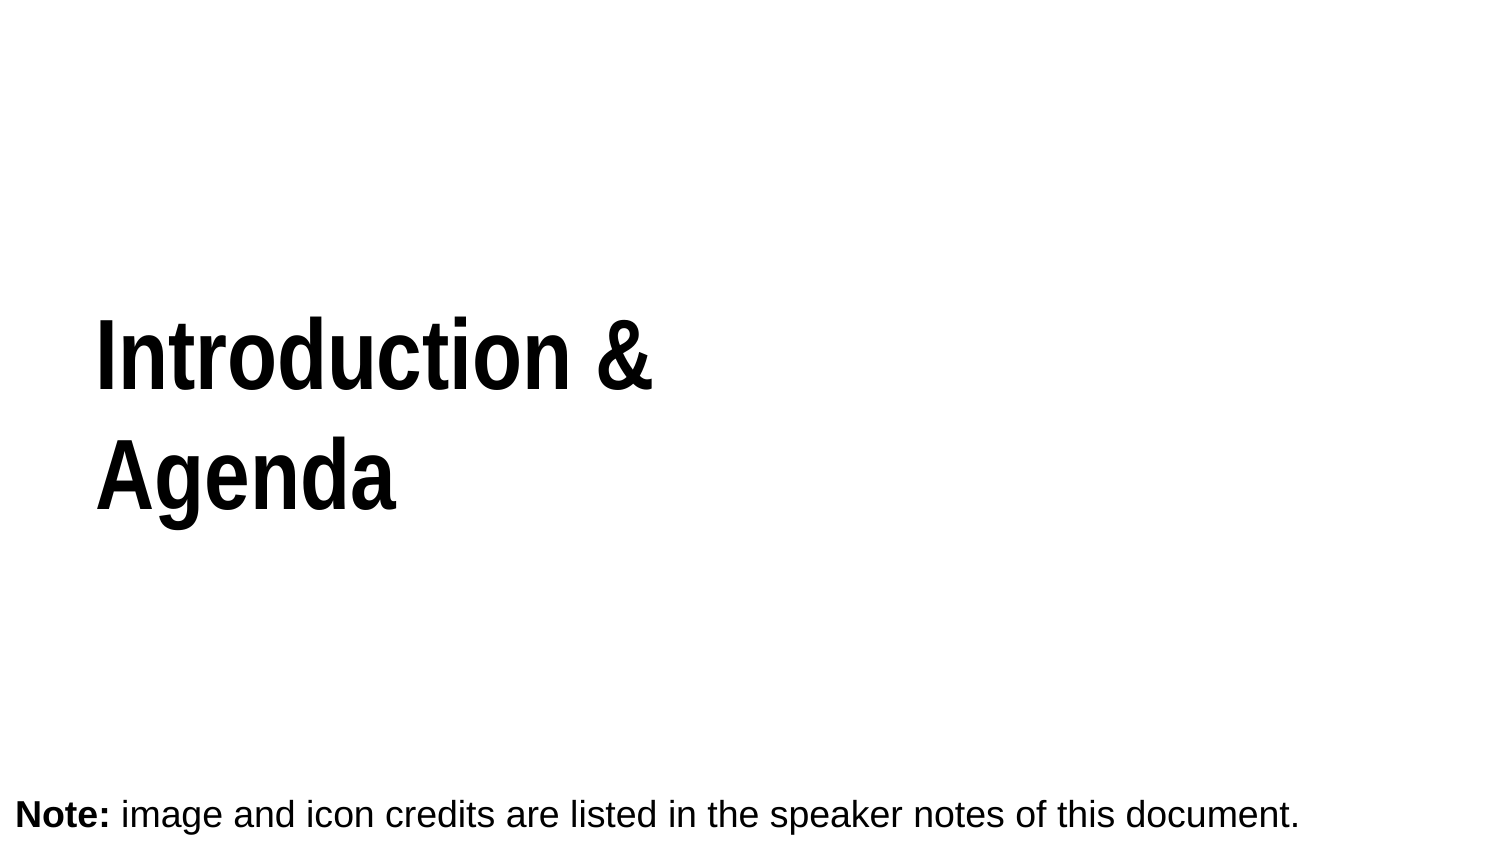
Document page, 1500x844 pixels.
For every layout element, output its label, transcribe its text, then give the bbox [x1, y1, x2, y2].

title Introduction & Agenda [80, 73, 1125, 745]
text_box Note: image and icon credits are listed in the speaker notes of this document. [0, 782, 1500, 844]
